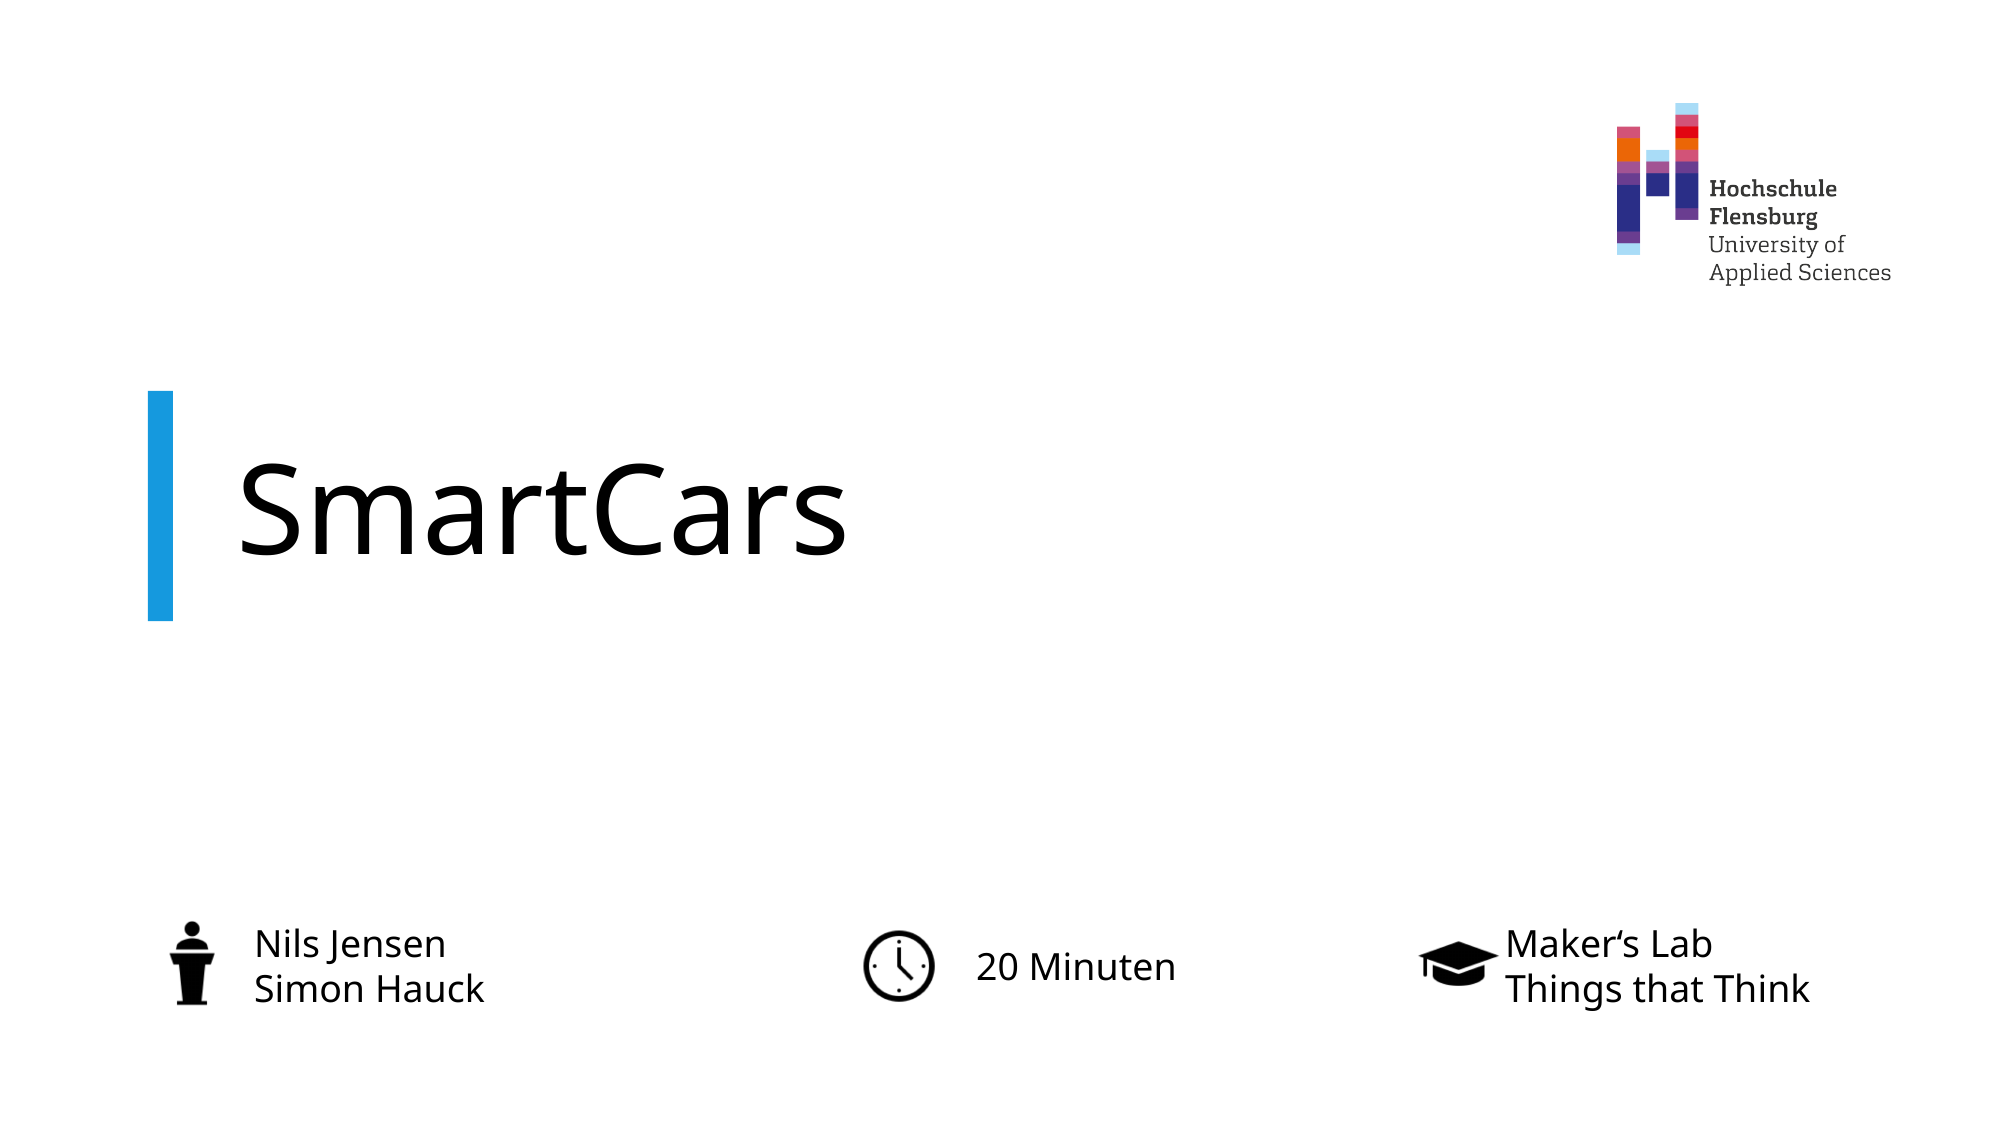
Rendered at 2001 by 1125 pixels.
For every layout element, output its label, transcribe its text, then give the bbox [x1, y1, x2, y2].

text_box [147, 390, 174, 622]
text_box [147, 913, 485, 1020]
title SmartCars [221, 422, 1242, 590]
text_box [854, 921, 1192, 1011]
picture [1617, 103, 1892, 286]
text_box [1414, 913, 1806, 1020]
